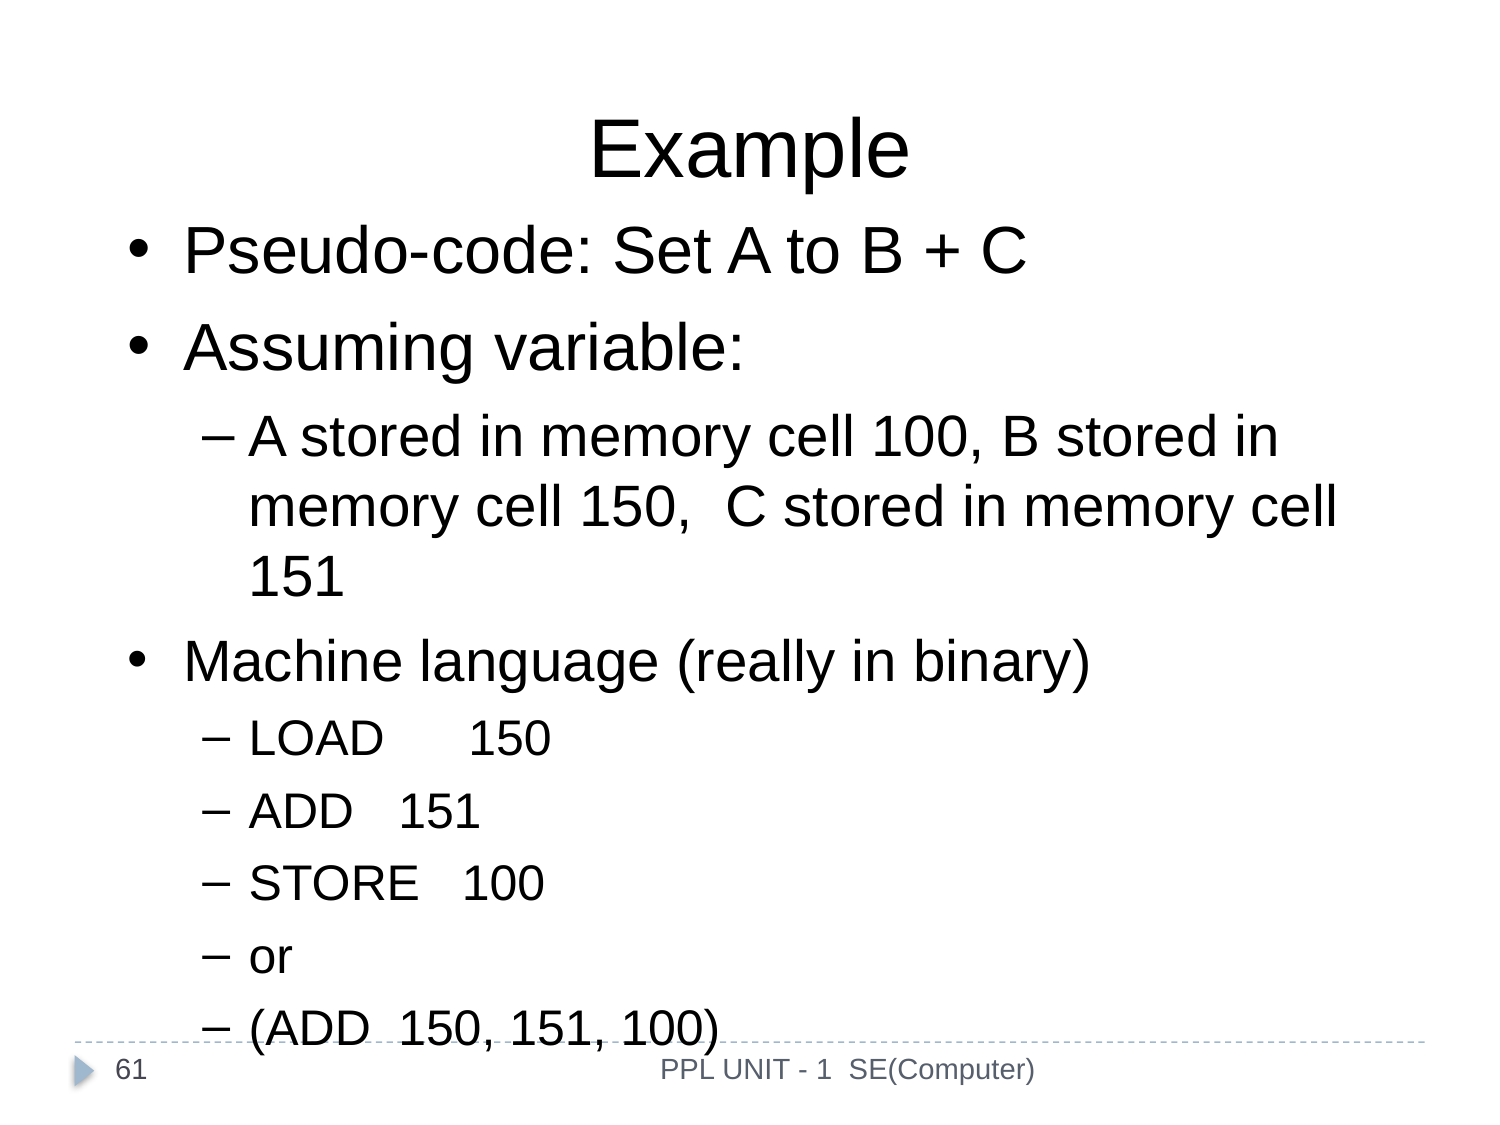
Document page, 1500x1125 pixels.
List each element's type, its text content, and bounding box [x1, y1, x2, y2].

slide_number 61 [100, 1042, 426, 1103]
footer PPL UNIT - 1 SE(Computer) [475, 1042, 1051, 1103]
text_box Example [112, 86, 1388, 199]
text_box Pseudo-code: Set A to B + C Assuming variable: A stored in memory cell 100, B stored in memory cell 150, C stored in memory cell 151 Machine language (really in binary) LOAD 150 ADD 151 STORE 100 or (ADD 150, 151, 100) [112, 199, 1388, 1063]
